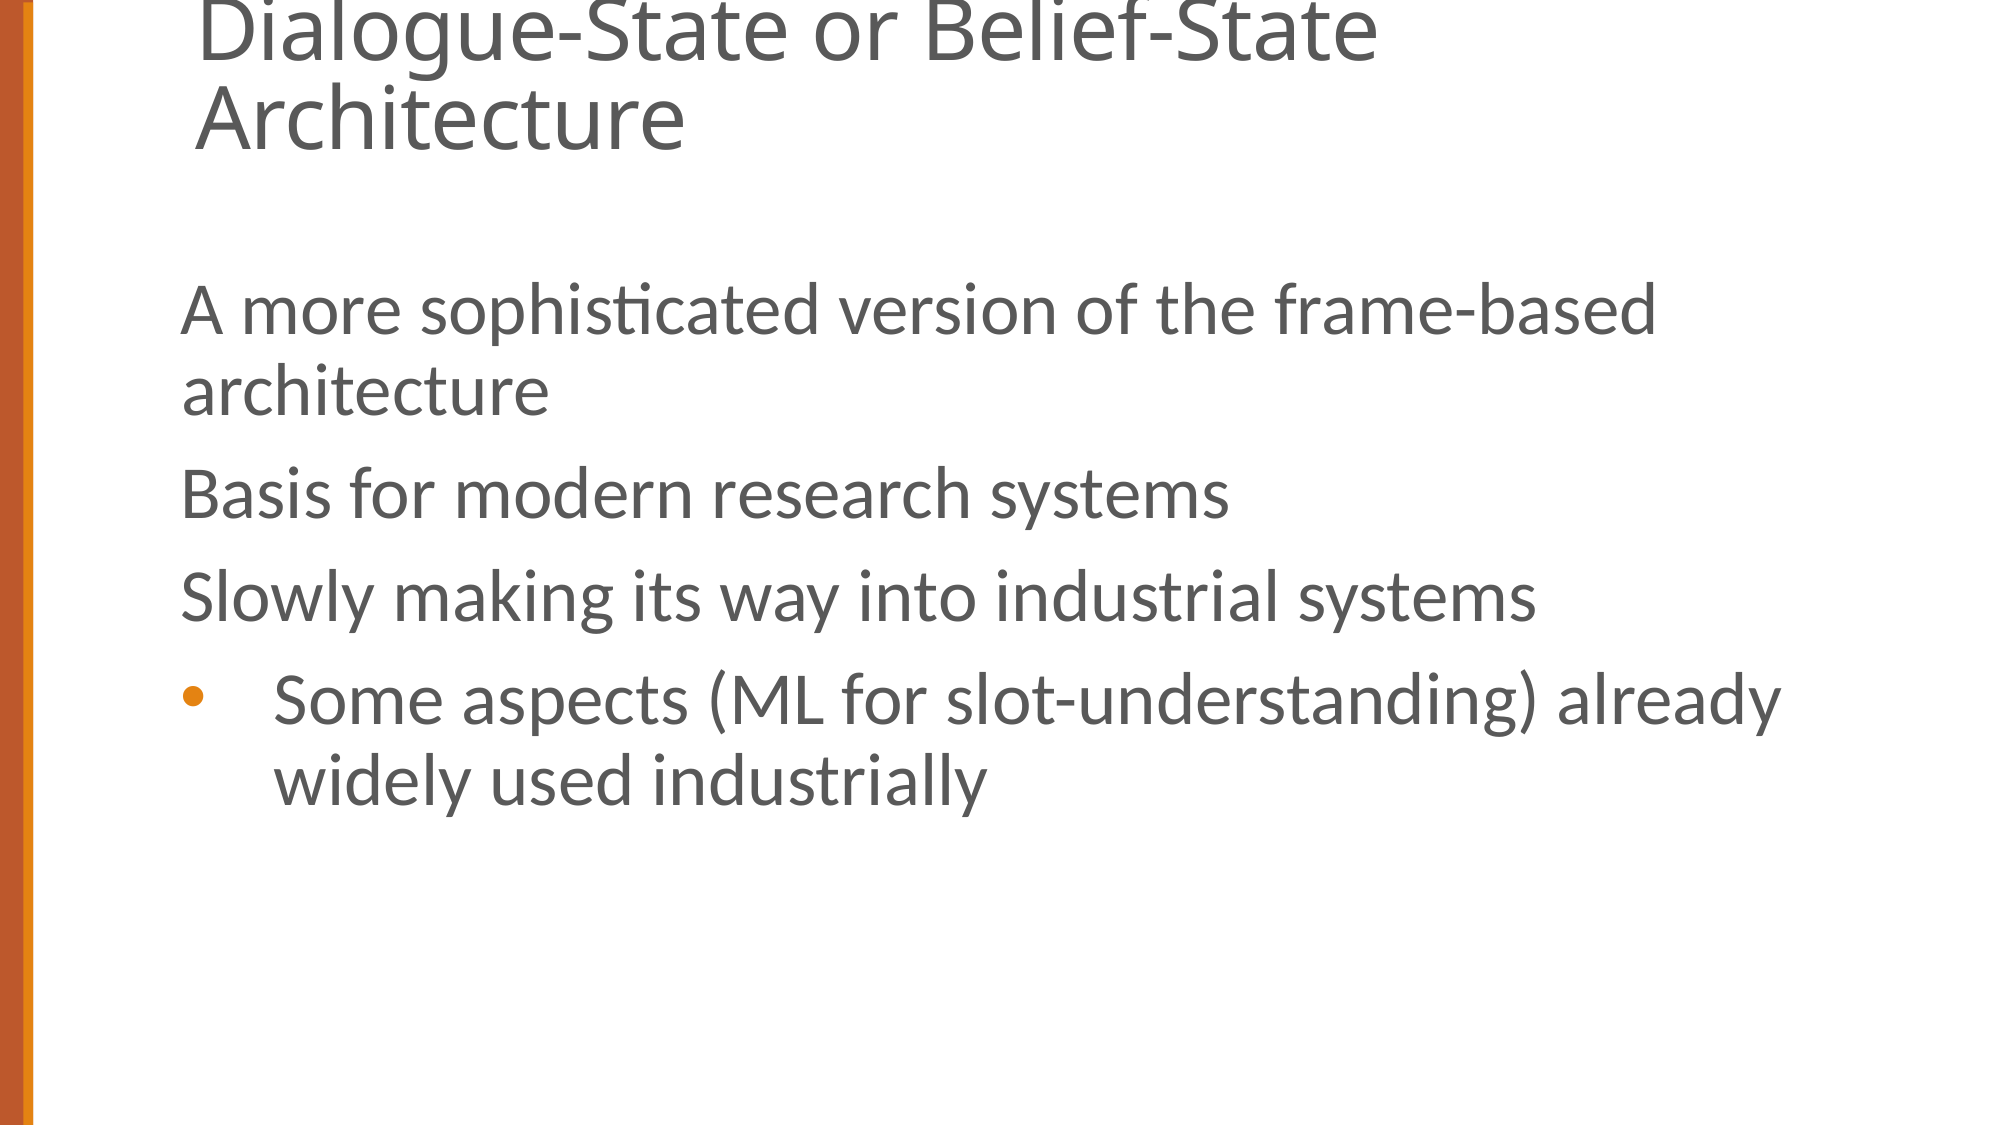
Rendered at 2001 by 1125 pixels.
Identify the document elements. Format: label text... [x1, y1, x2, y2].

title Dialogue-State or Belief-State Architecture [180, 26, 1830, 175]
list A more sophisticated version of the frame-based architecture Basis for modern research systems Slowly making its way into industrial systems Some aspects (ML for slot-understanding) already widely used industrially [180, 262, 1830, 1013]
